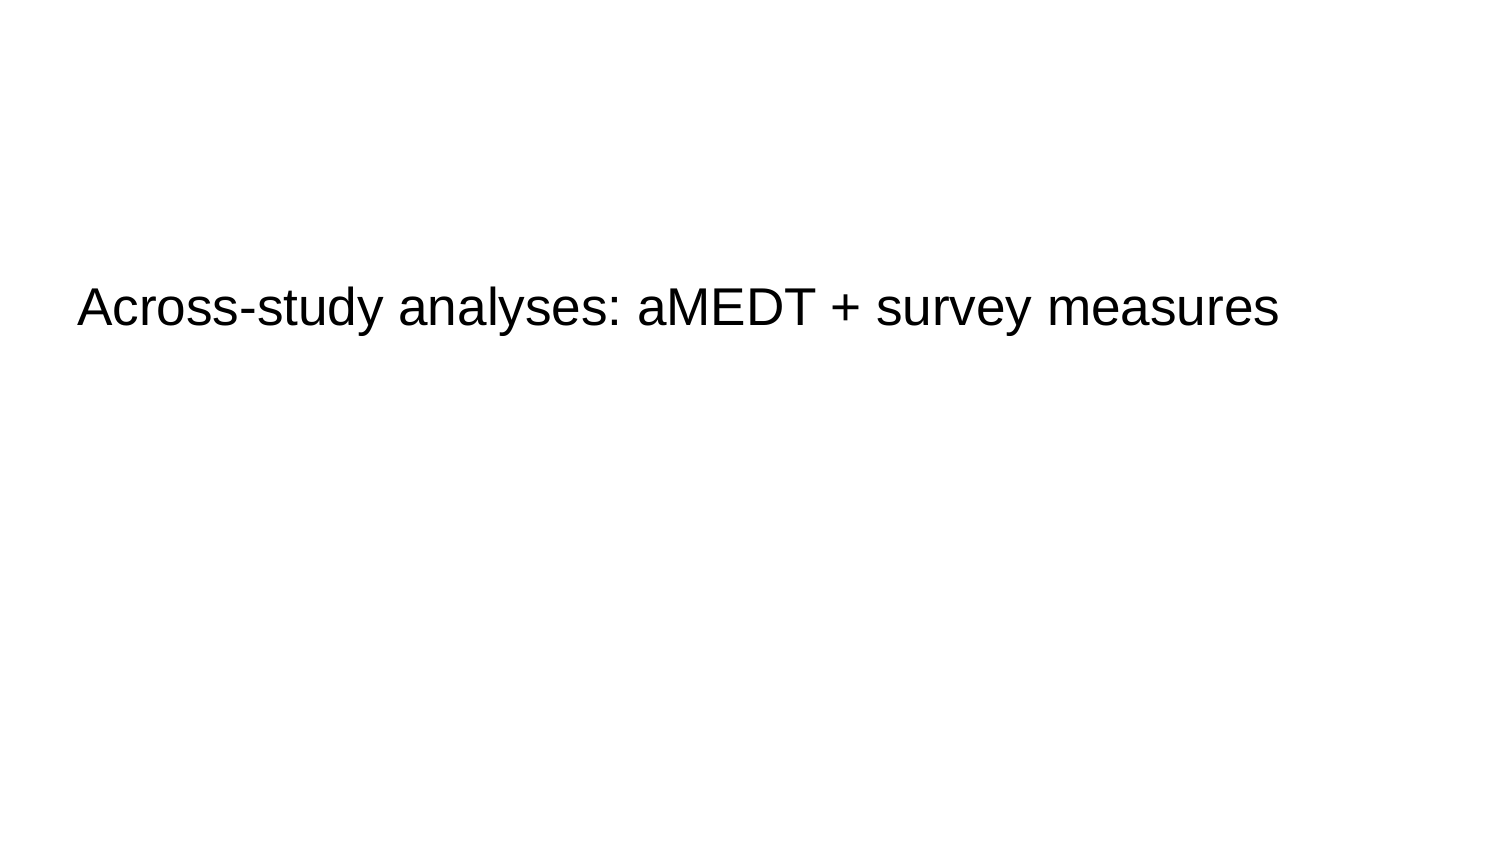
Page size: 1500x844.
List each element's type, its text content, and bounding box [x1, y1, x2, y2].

title Across-study analyses: aMEDT + survey measures [62, 257, 1461, 352]
